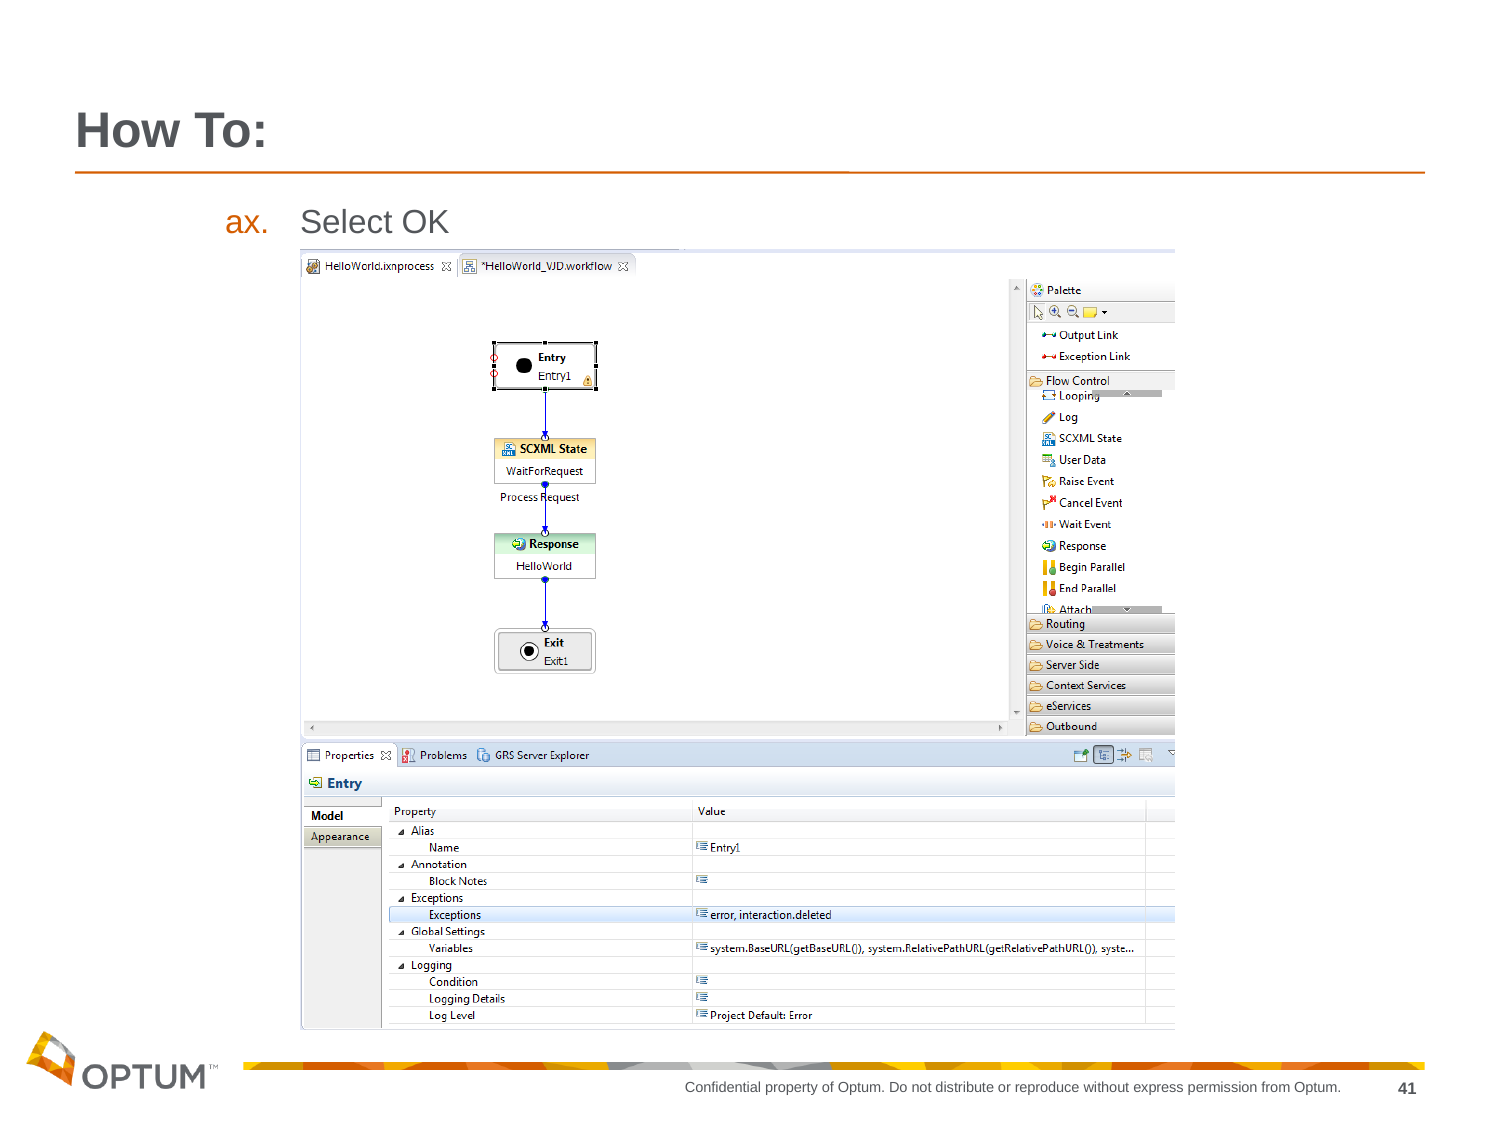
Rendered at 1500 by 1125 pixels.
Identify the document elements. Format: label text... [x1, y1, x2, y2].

picture [243, 1062, 1425, 1070]
title How To: [75, 31, 1425, 158]
picture [299, 249, 1176, 1030]
list Select OK [75, 200, 1425, 1040]
picture [24, 1029, 220, 1091]
